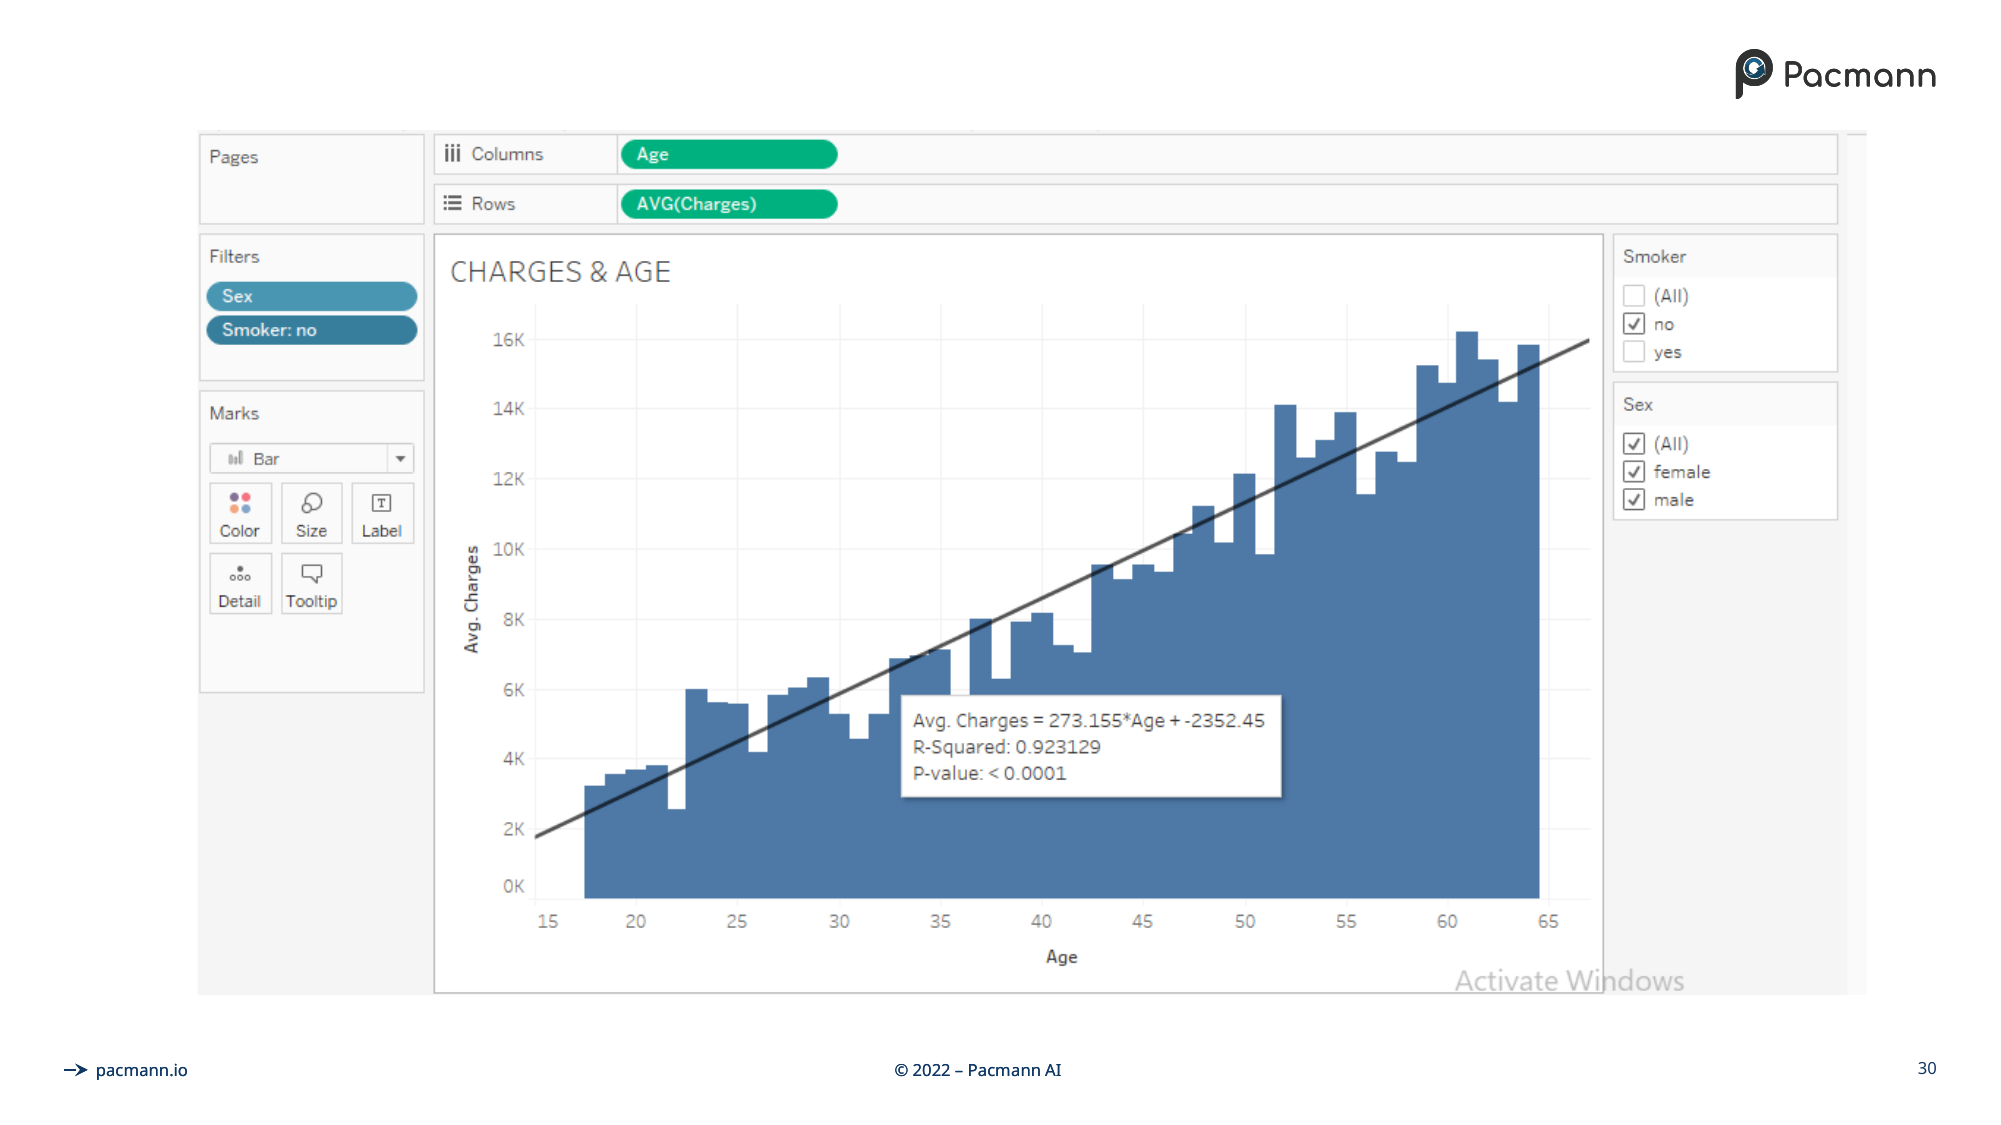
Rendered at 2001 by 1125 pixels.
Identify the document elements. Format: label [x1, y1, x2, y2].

picture [197, 130, 1867, 995]
picture [1707, 36, 1966, 112]
